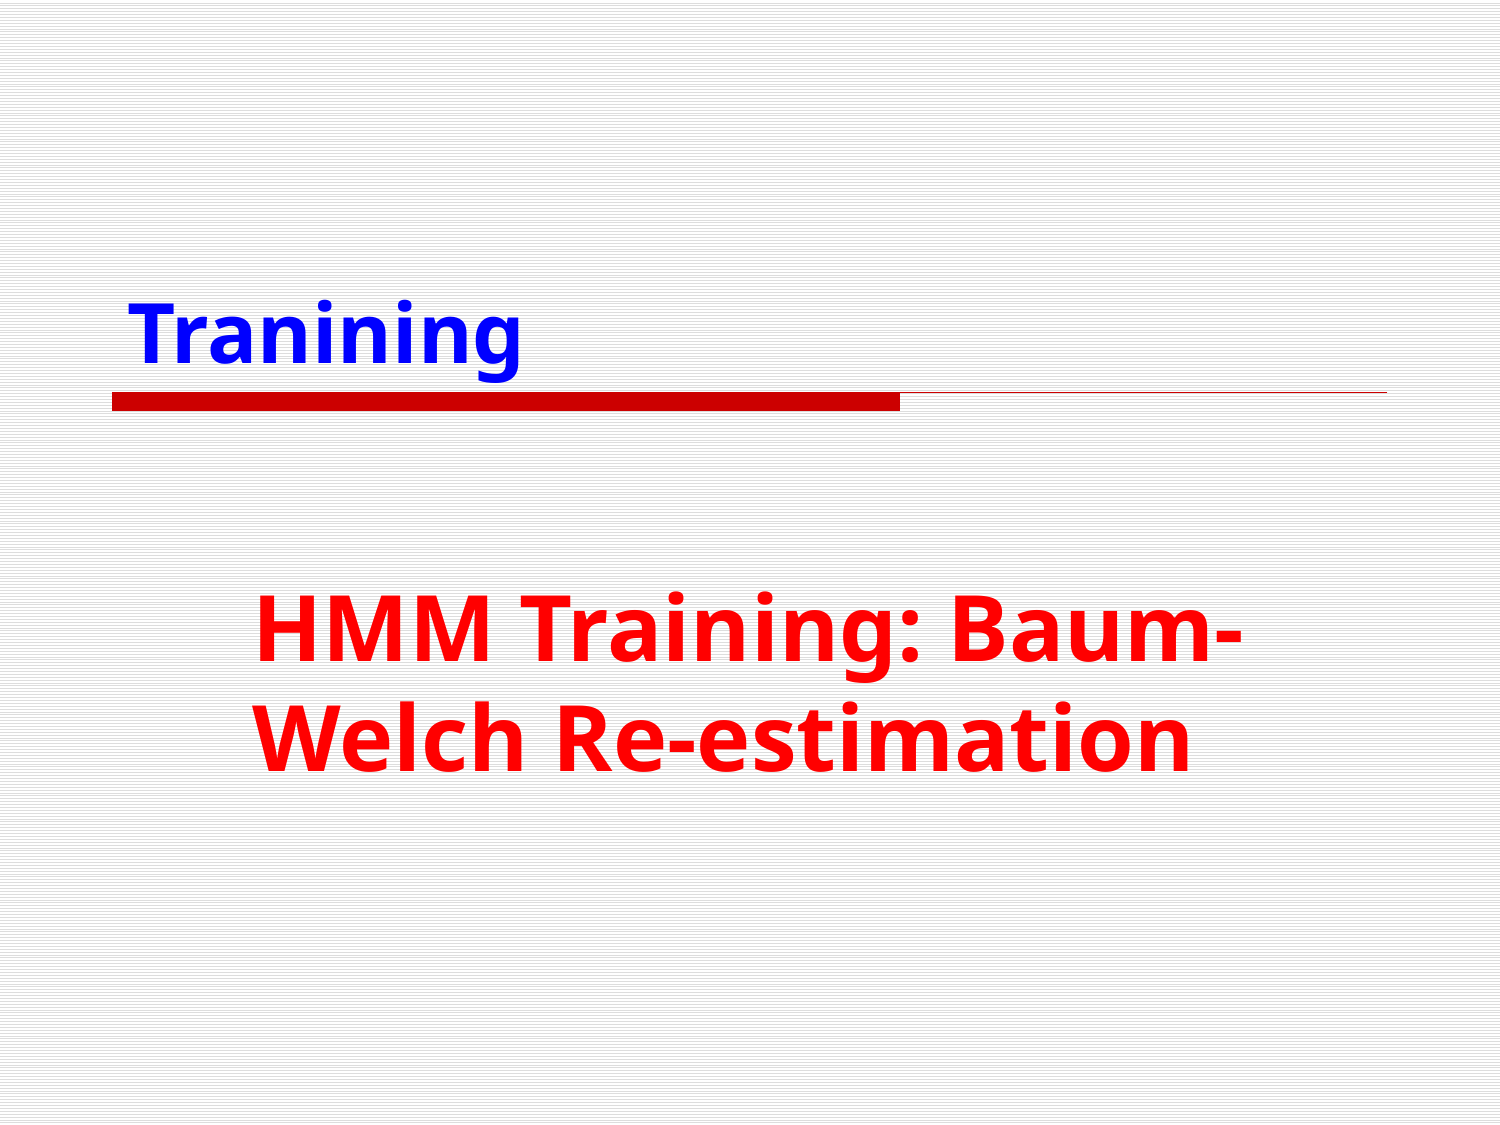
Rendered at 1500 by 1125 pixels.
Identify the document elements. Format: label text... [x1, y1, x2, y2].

title Tranining [112, 162, 1388, 388]
subtitle HMM Training: Baum-Welch Re-estimation [237, 562, 1388, 826]
